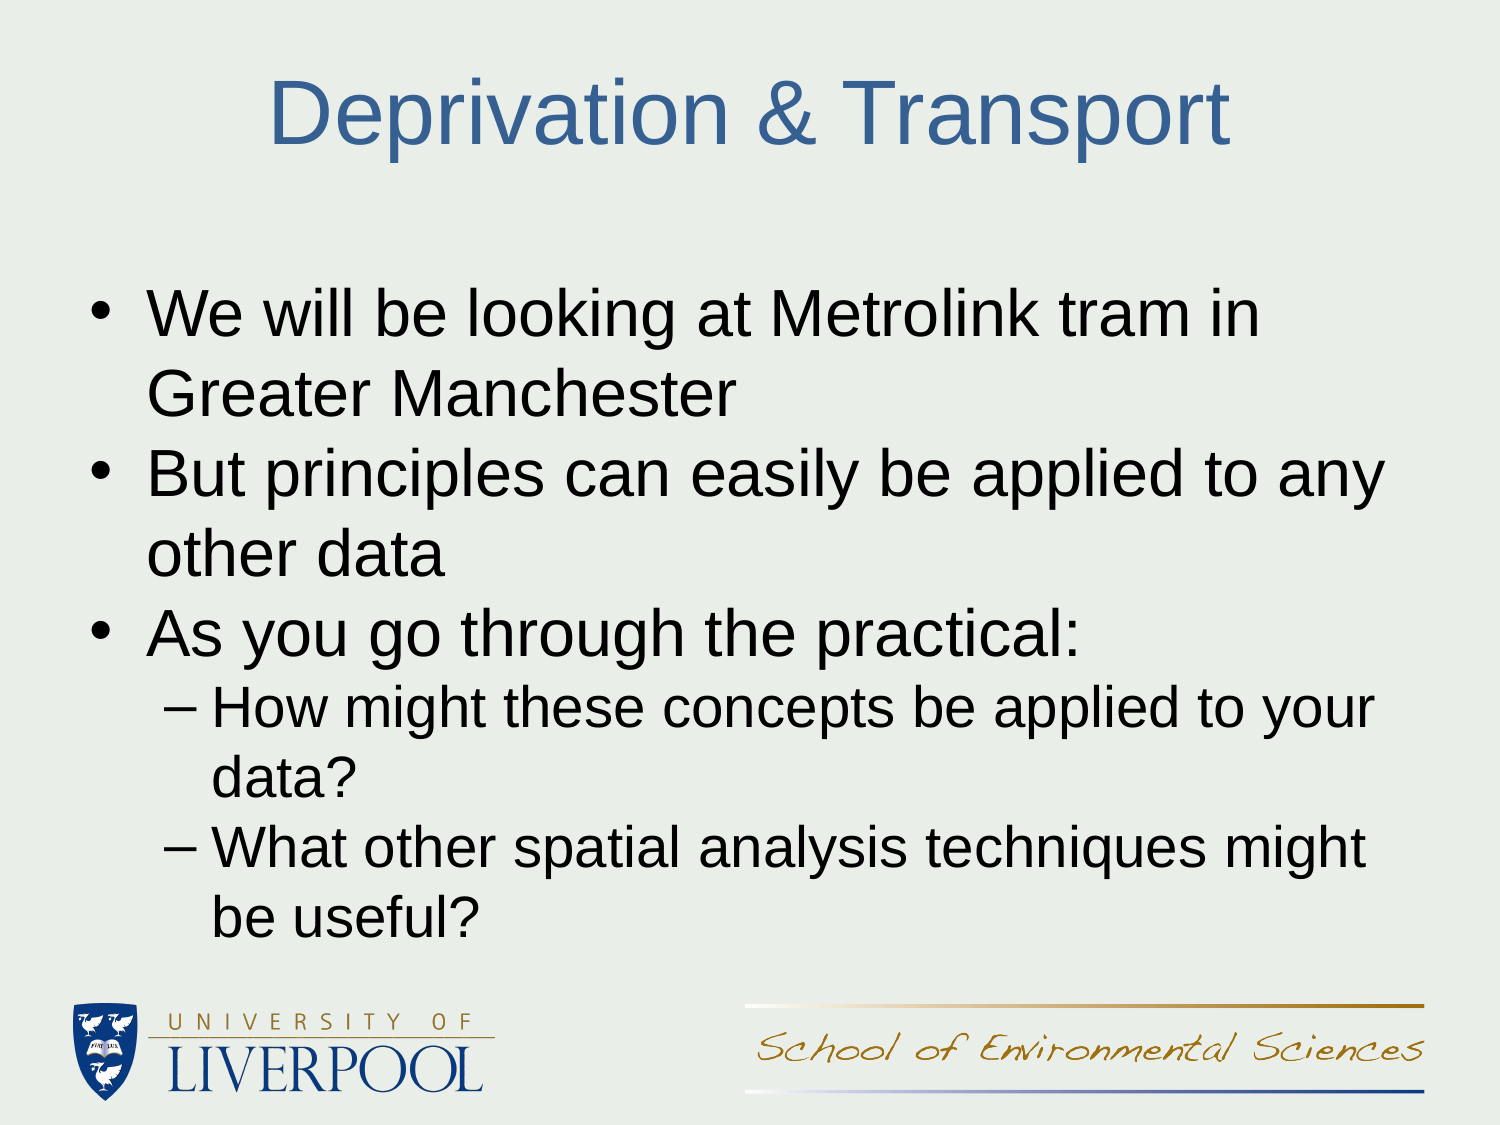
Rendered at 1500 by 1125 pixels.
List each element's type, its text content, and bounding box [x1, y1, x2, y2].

picture [745, 1005, 1425, 1125]
text_box Deprivation & Transport [74, 45, 1425, 233]
text_box We will be looking at Metrolink tram in Greater Manchester But principles can easily be applied to any other data As you go through the practical: How might these concepts be applied to your data? What other spatial analysis techniques might be useful? [74, 262, 1425, 1005]
picture [73, 1003, 495, 1101]
